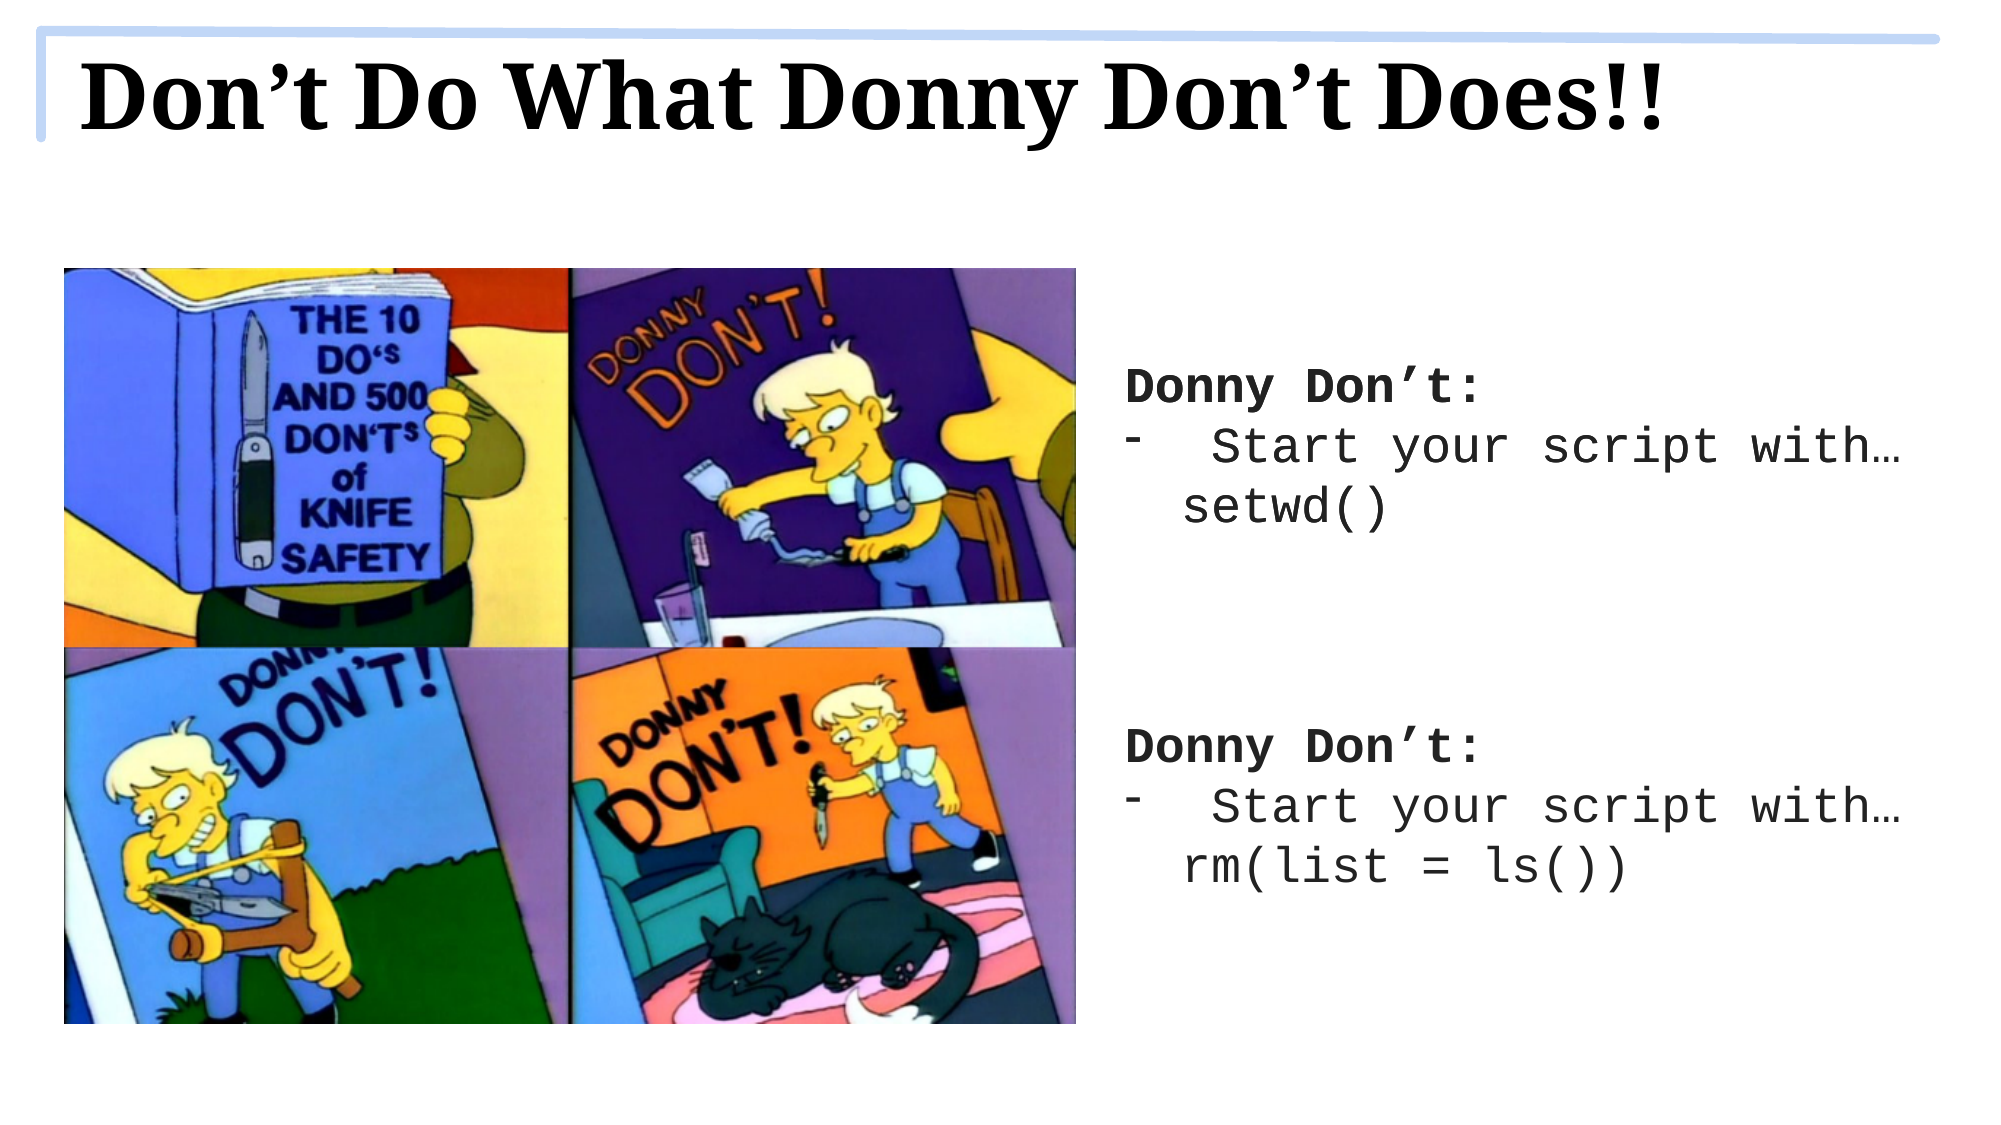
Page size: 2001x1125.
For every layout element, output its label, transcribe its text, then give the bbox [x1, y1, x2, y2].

picture [64, 268, 1076, 1024]
text_box Don’t Do What Donny Don’t Does!! [64, 30, 1982, 156]
text_box Donny Don’t: Start your script with setwd() Donny Don’t: Start your script with… rm(list = ls()) [1109, 541, 1969, 961]
text_box Donny Don’t: Start your script with… setwd() [1109, 225, 1969, 541]
